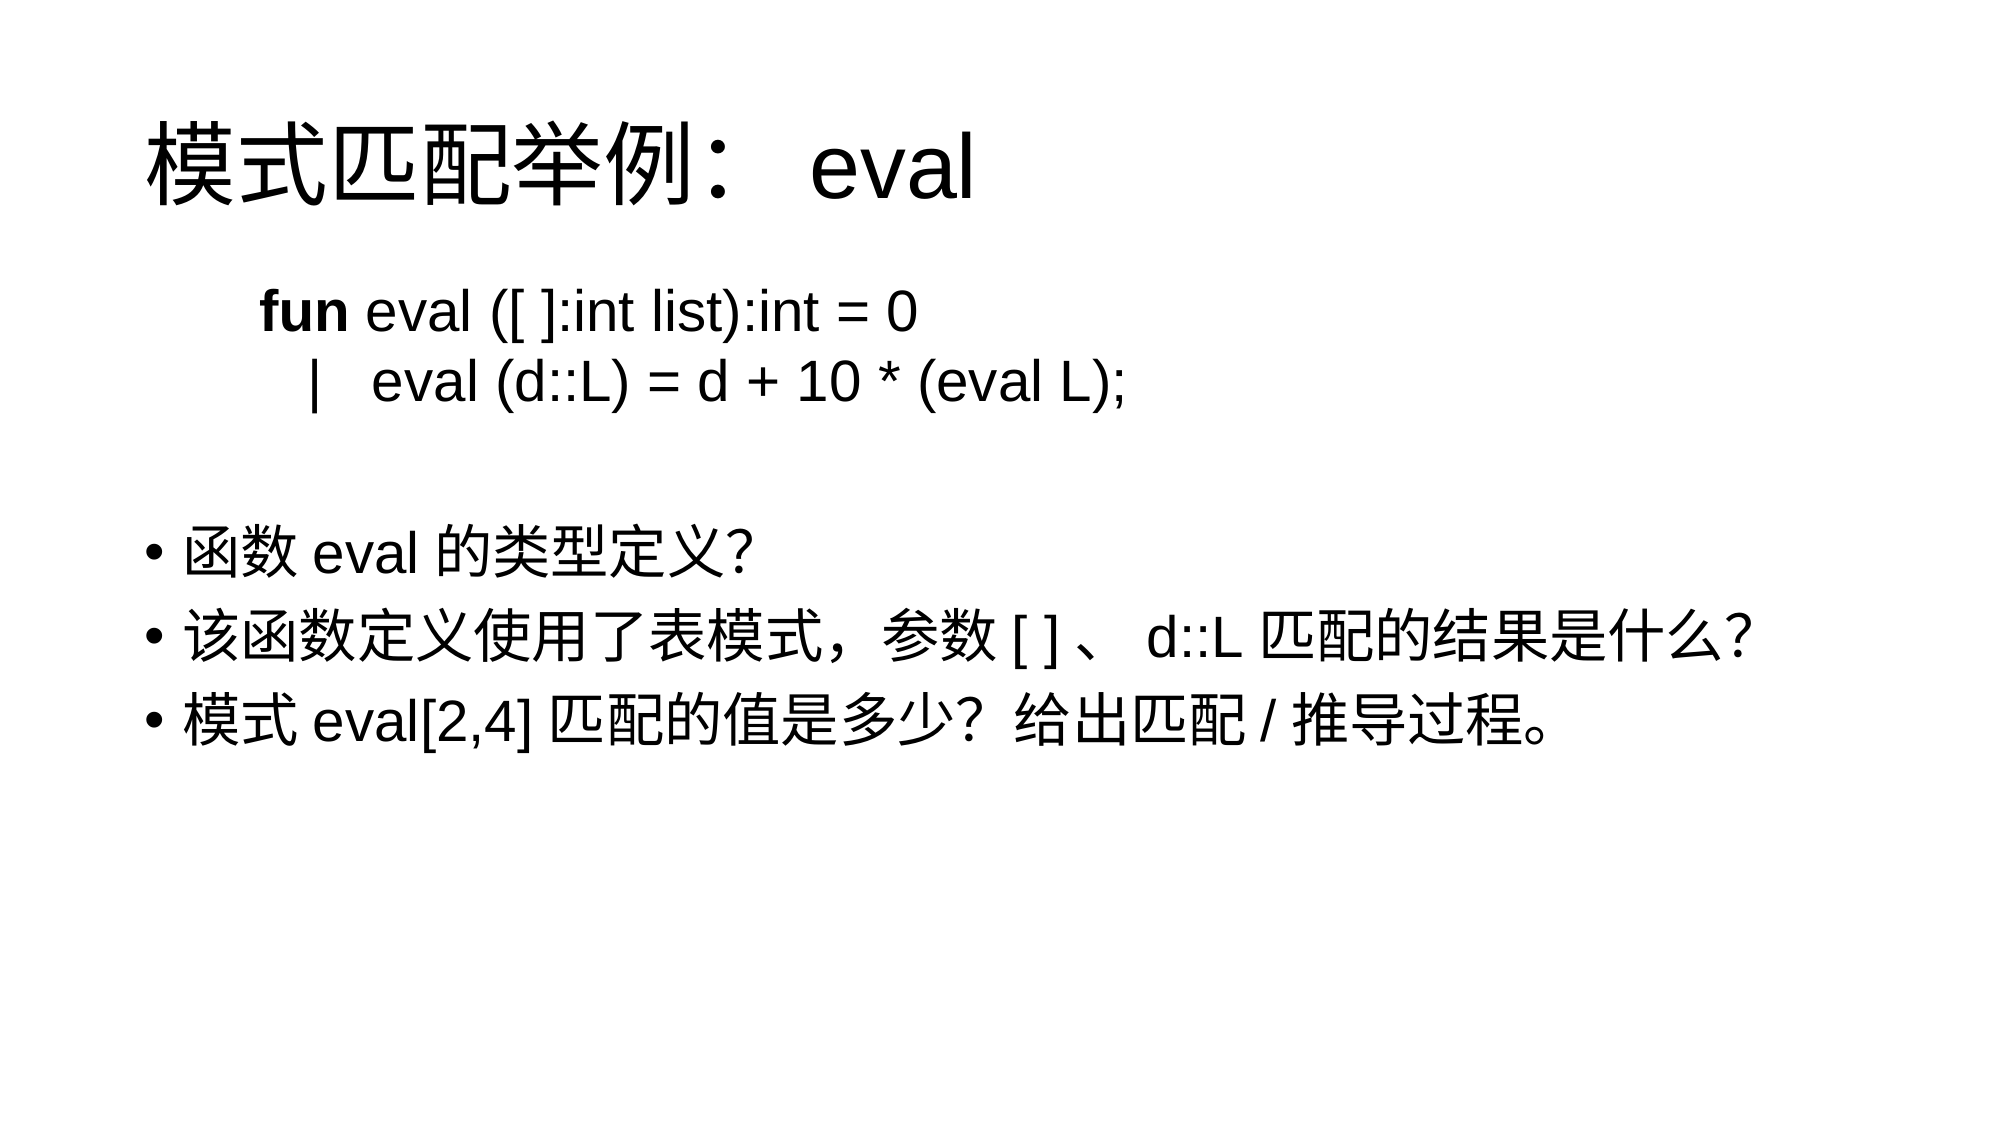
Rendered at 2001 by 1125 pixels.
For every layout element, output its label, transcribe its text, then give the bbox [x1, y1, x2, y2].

list 函数eval的类型定义？ 该函数定义使用了表模式，参数[ ]、d::L匹配的结果是什么？ 模式eval[2,4]匹配的值是多少？给出匹配/推导过程。 [136, 515, 1863, 1014]
title 模式匹配举例：eval [136, 59, 1863, 278]
text_box fun eval ([ ]:int list):int = 0 | eval (d::L) = d + 10 * (eval L); [251, 265, 1341, 421]
